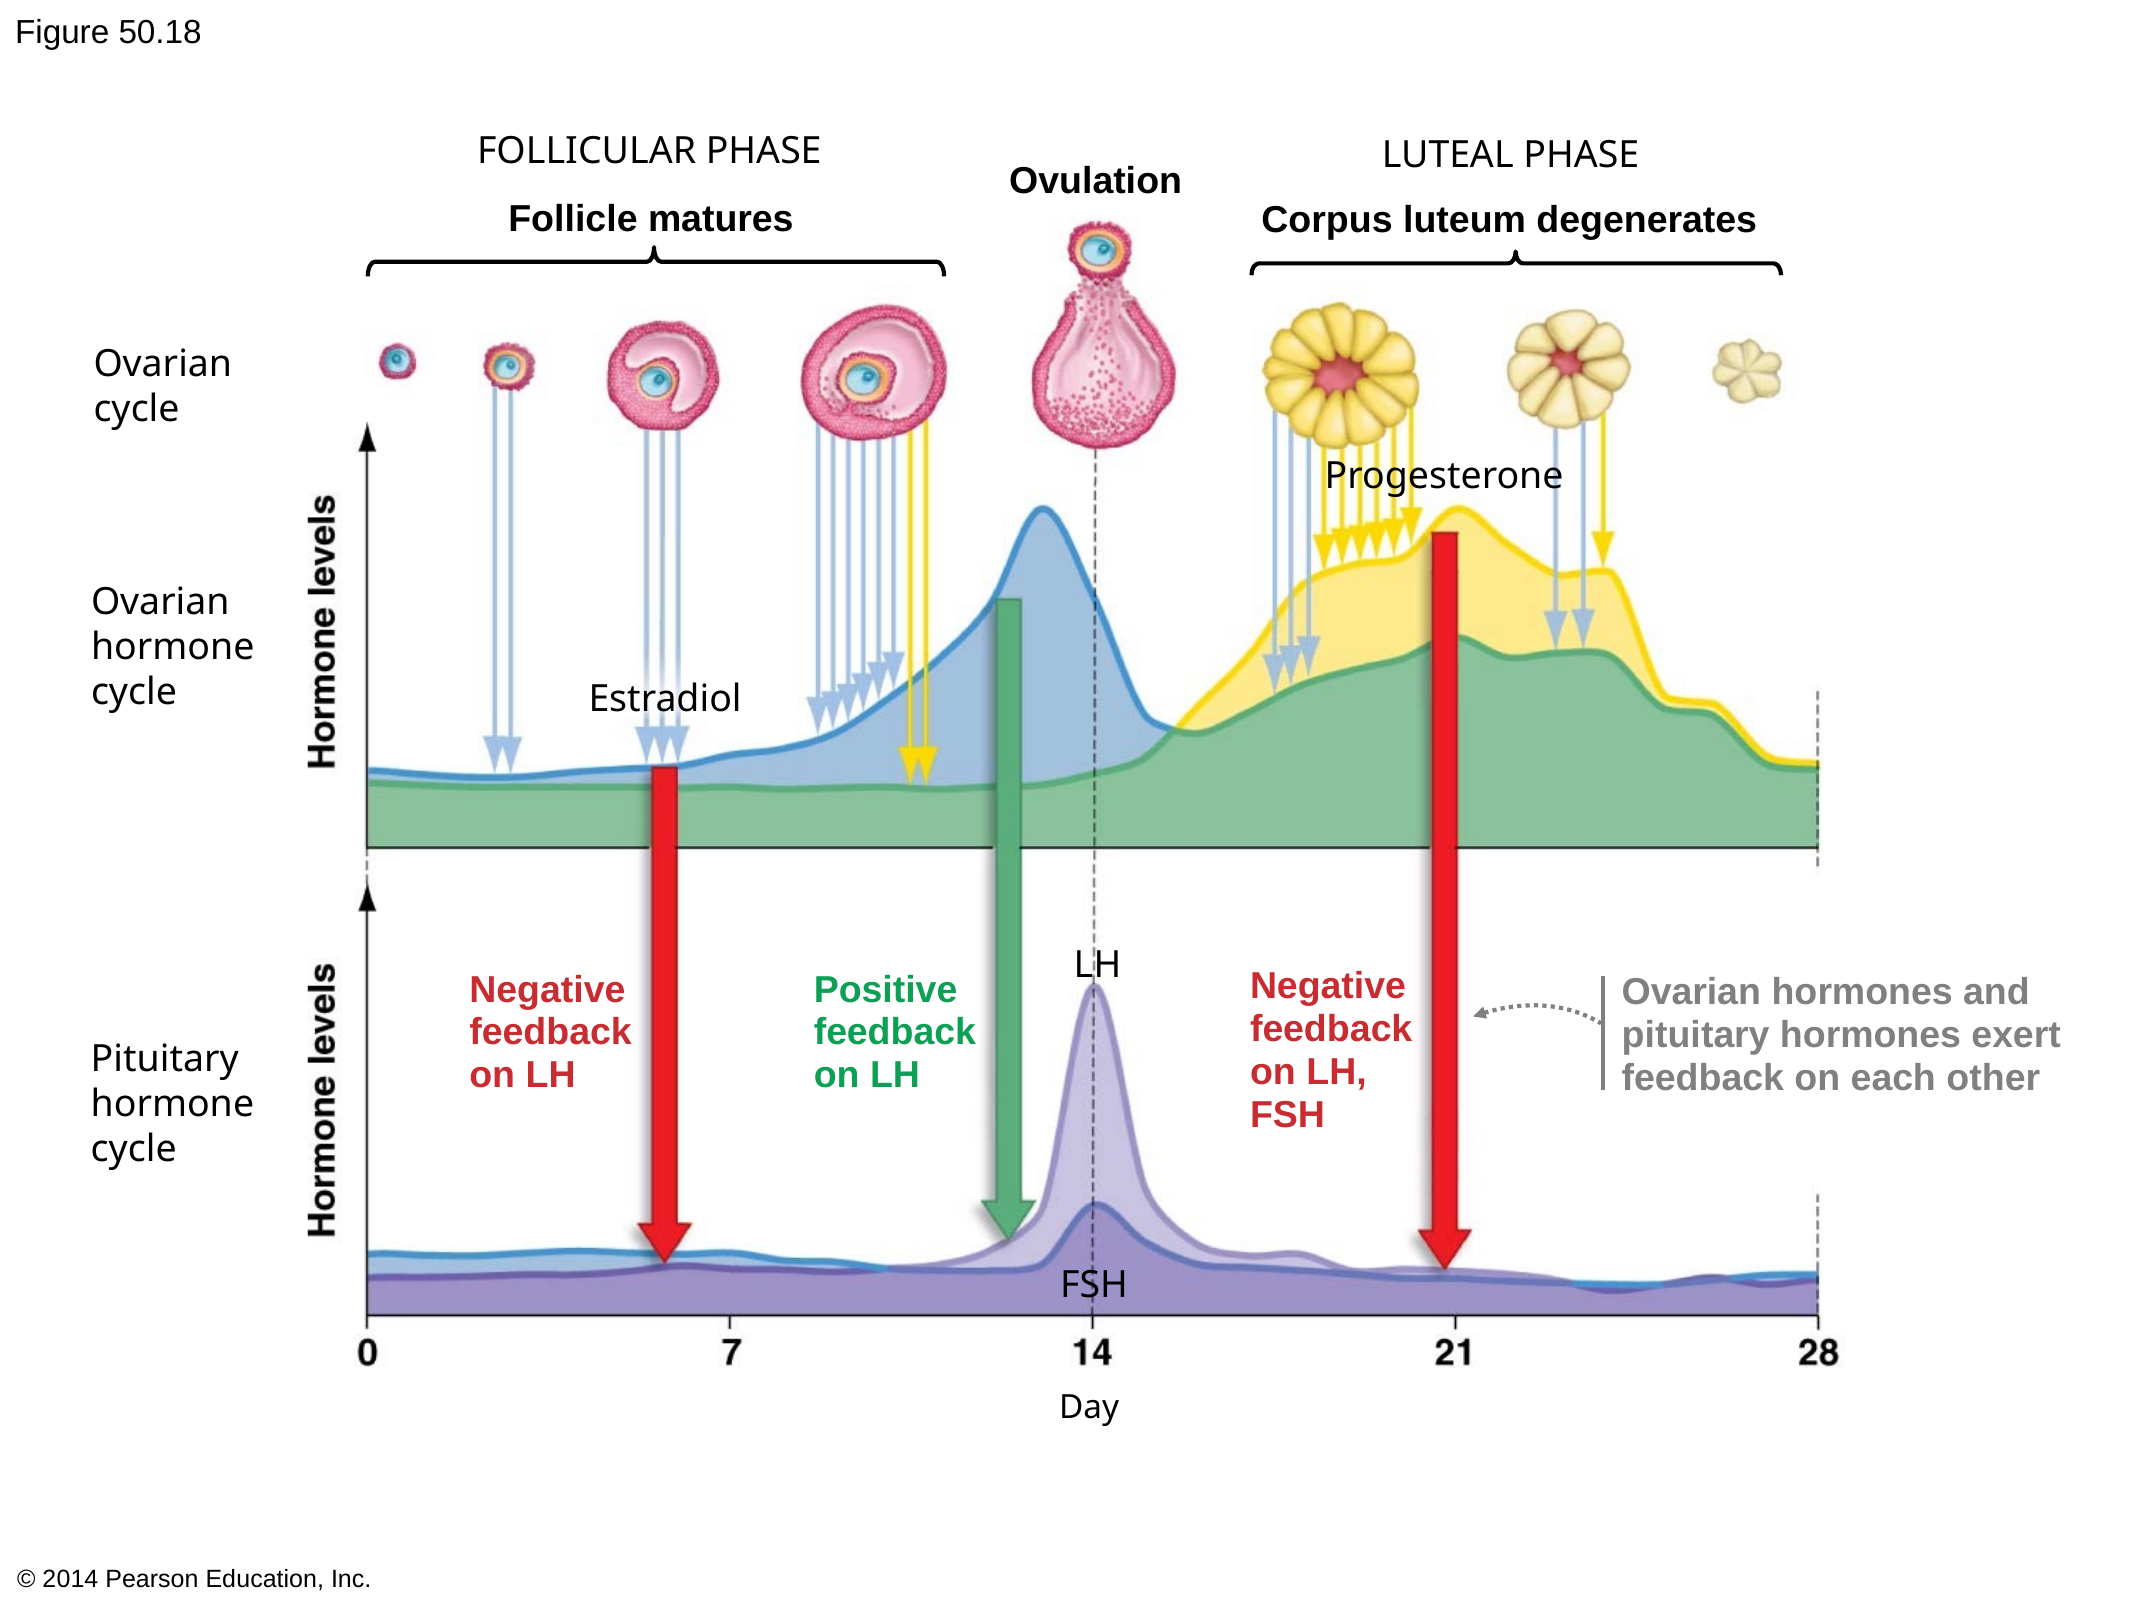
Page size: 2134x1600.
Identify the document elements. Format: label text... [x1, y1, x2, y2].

title Figure 50.18 [3, 0, 942, 72]
picture [69, 126, 2064, 1433]
